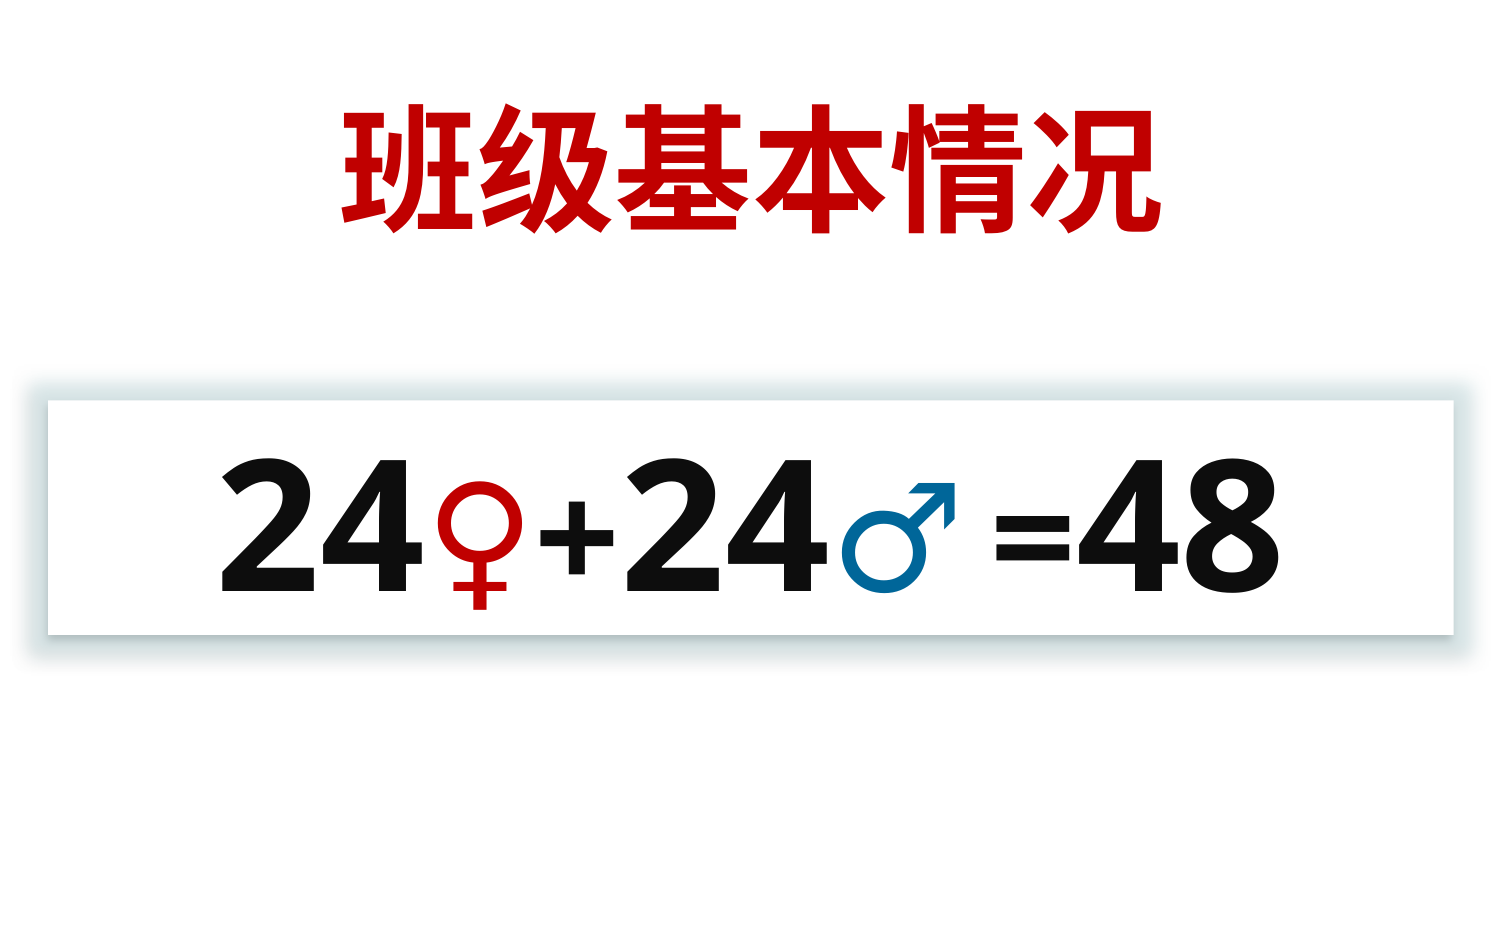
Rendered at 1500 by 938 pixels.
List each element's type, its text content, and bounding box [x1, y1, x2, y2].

text_box 24♀+24♂ =48 [48, 400, 1454, 635]
title 班级基本情况 [297, 87, 1208, 245]
